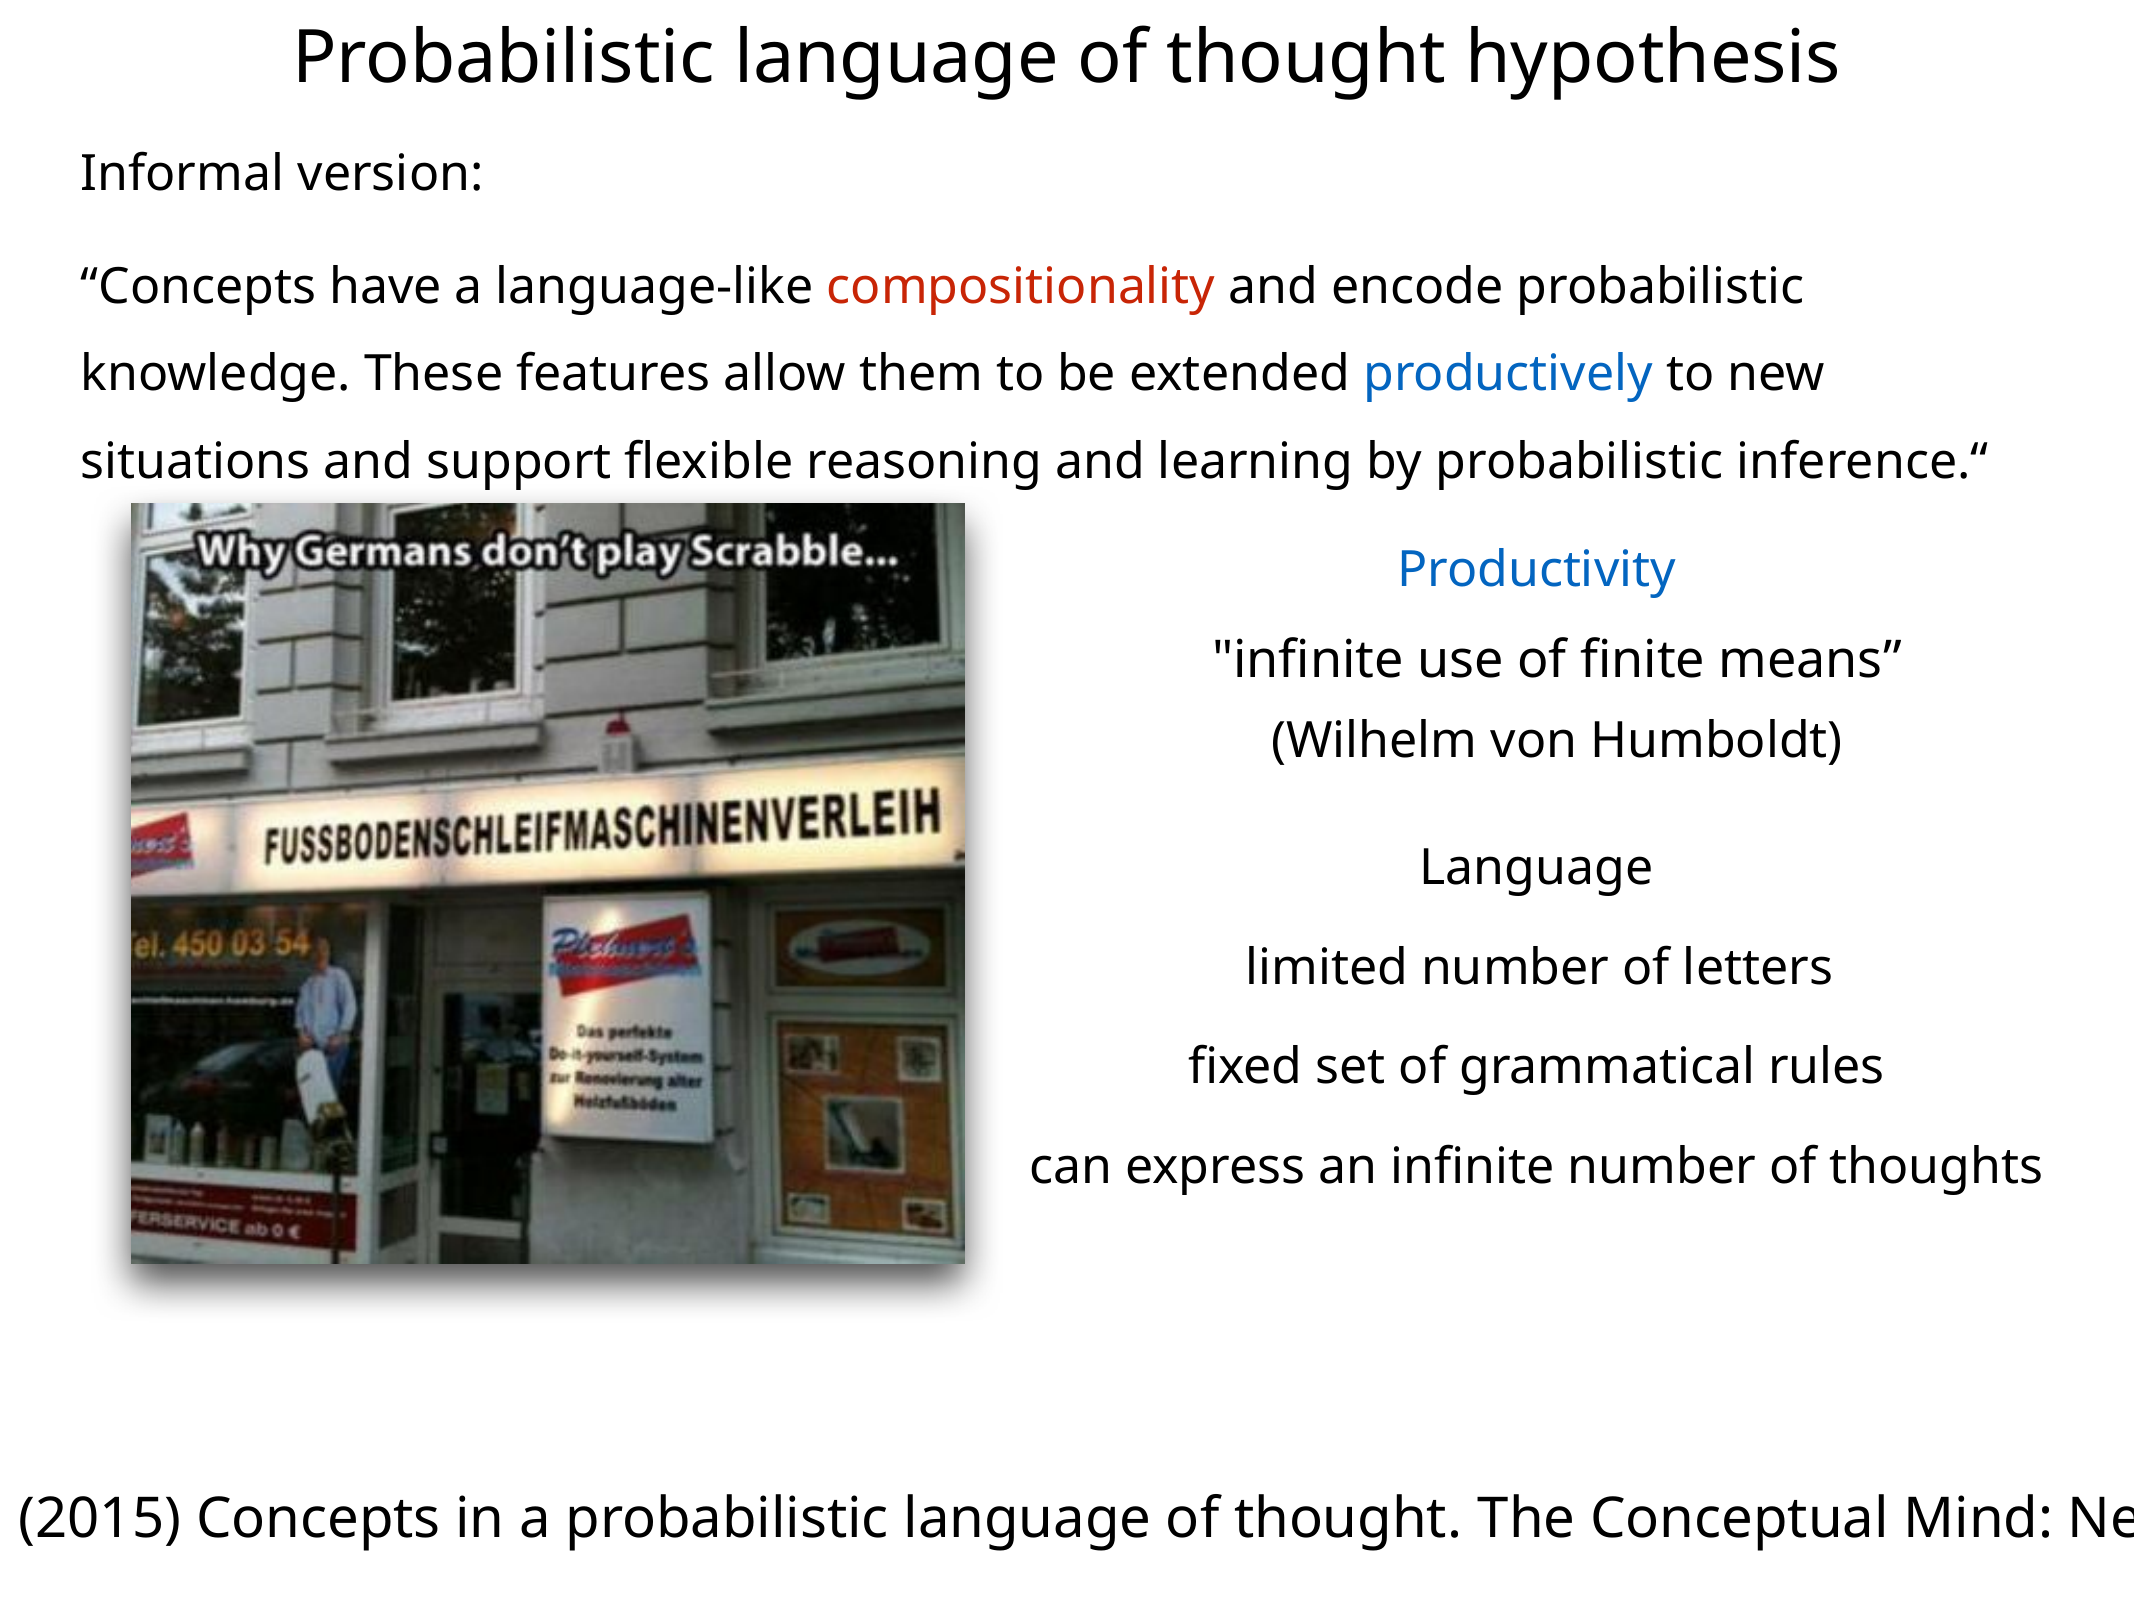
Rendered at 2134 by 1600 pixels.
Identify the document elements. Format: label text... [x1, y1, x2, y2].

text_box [1052, 509, 2022, 1193]
text_box Informal version: “Concepts have a language-like compositionality and encode probabilistic knowledge. These features allow them to be extended productively to new situations and support flexible reasoning and learning by probabilistic inference.“ [72, 104, 2062, 497]
text_box Goodman, Tenenbaum, & Gerstenberg (2015) Concepts in a probabilistic language of thought. The Conceptual Mind: New Directions in the Study of Concepts [0, 1472, 2134, 1557]
picture [131, 502, 965, 1264]
title Probabilistic language of thought hypothesis [155, 0, 1978, 104]
